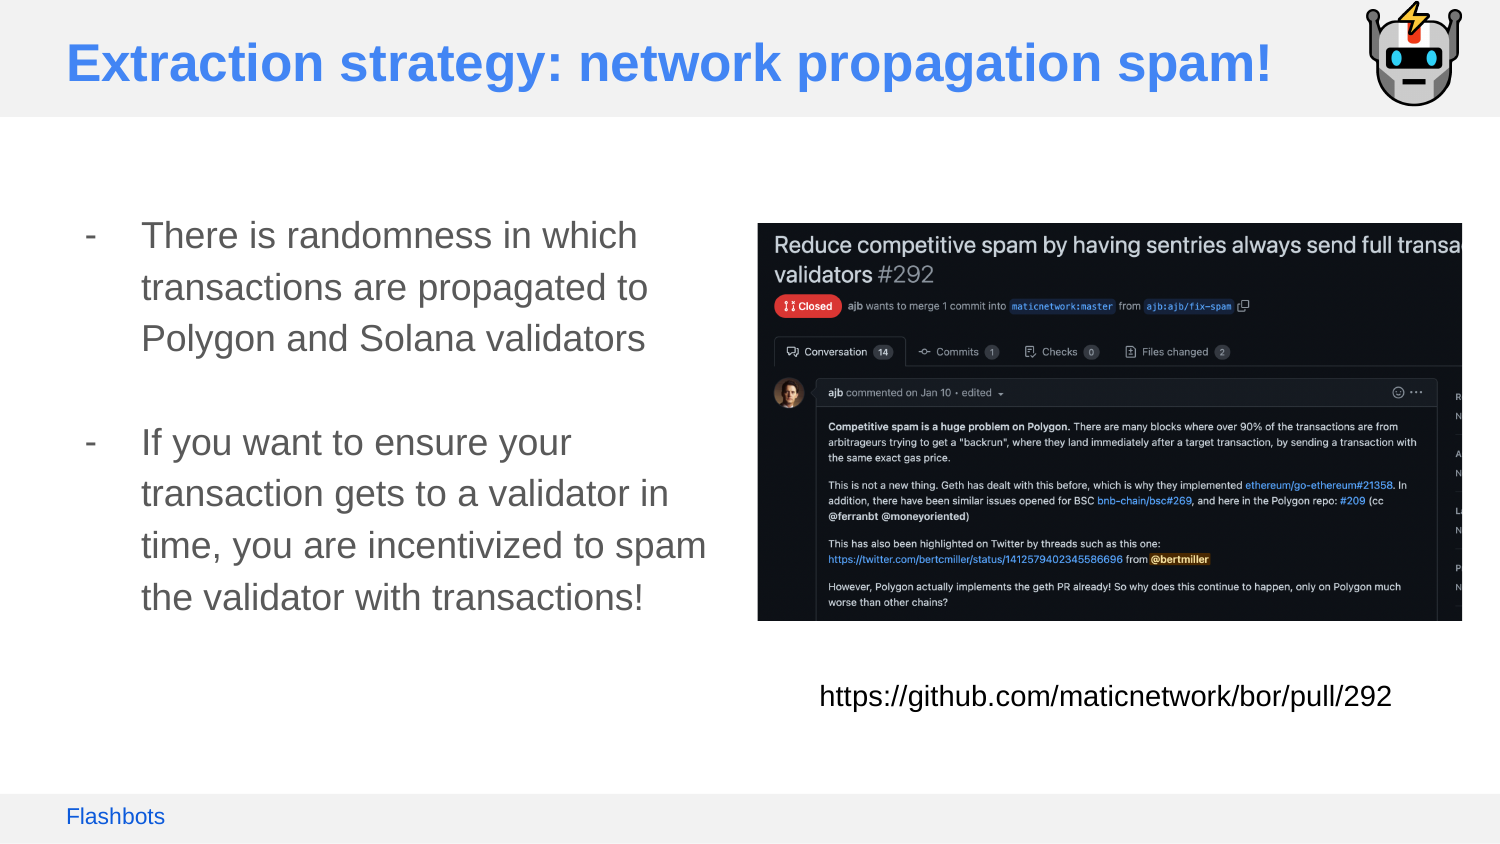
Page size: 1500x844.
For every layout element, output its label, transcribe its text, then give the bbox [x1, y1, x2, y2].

list There is randomness in which transactions are propagated to Polygon and Solana validators If you want to ensure your transaction gets to a validator in time, you are incentivized to spam the validator with transactions! [51, 189, 768, 750]
picture [757, 223, 1463, 621]
picture [1348, 0, 1480, 124]
title Extraction strategy: network propagation spam! [51, 13, 1449, 108]
text_box https://github.com/maticnetwork/bor/pull/292 [804, 661, 1463, 727]
